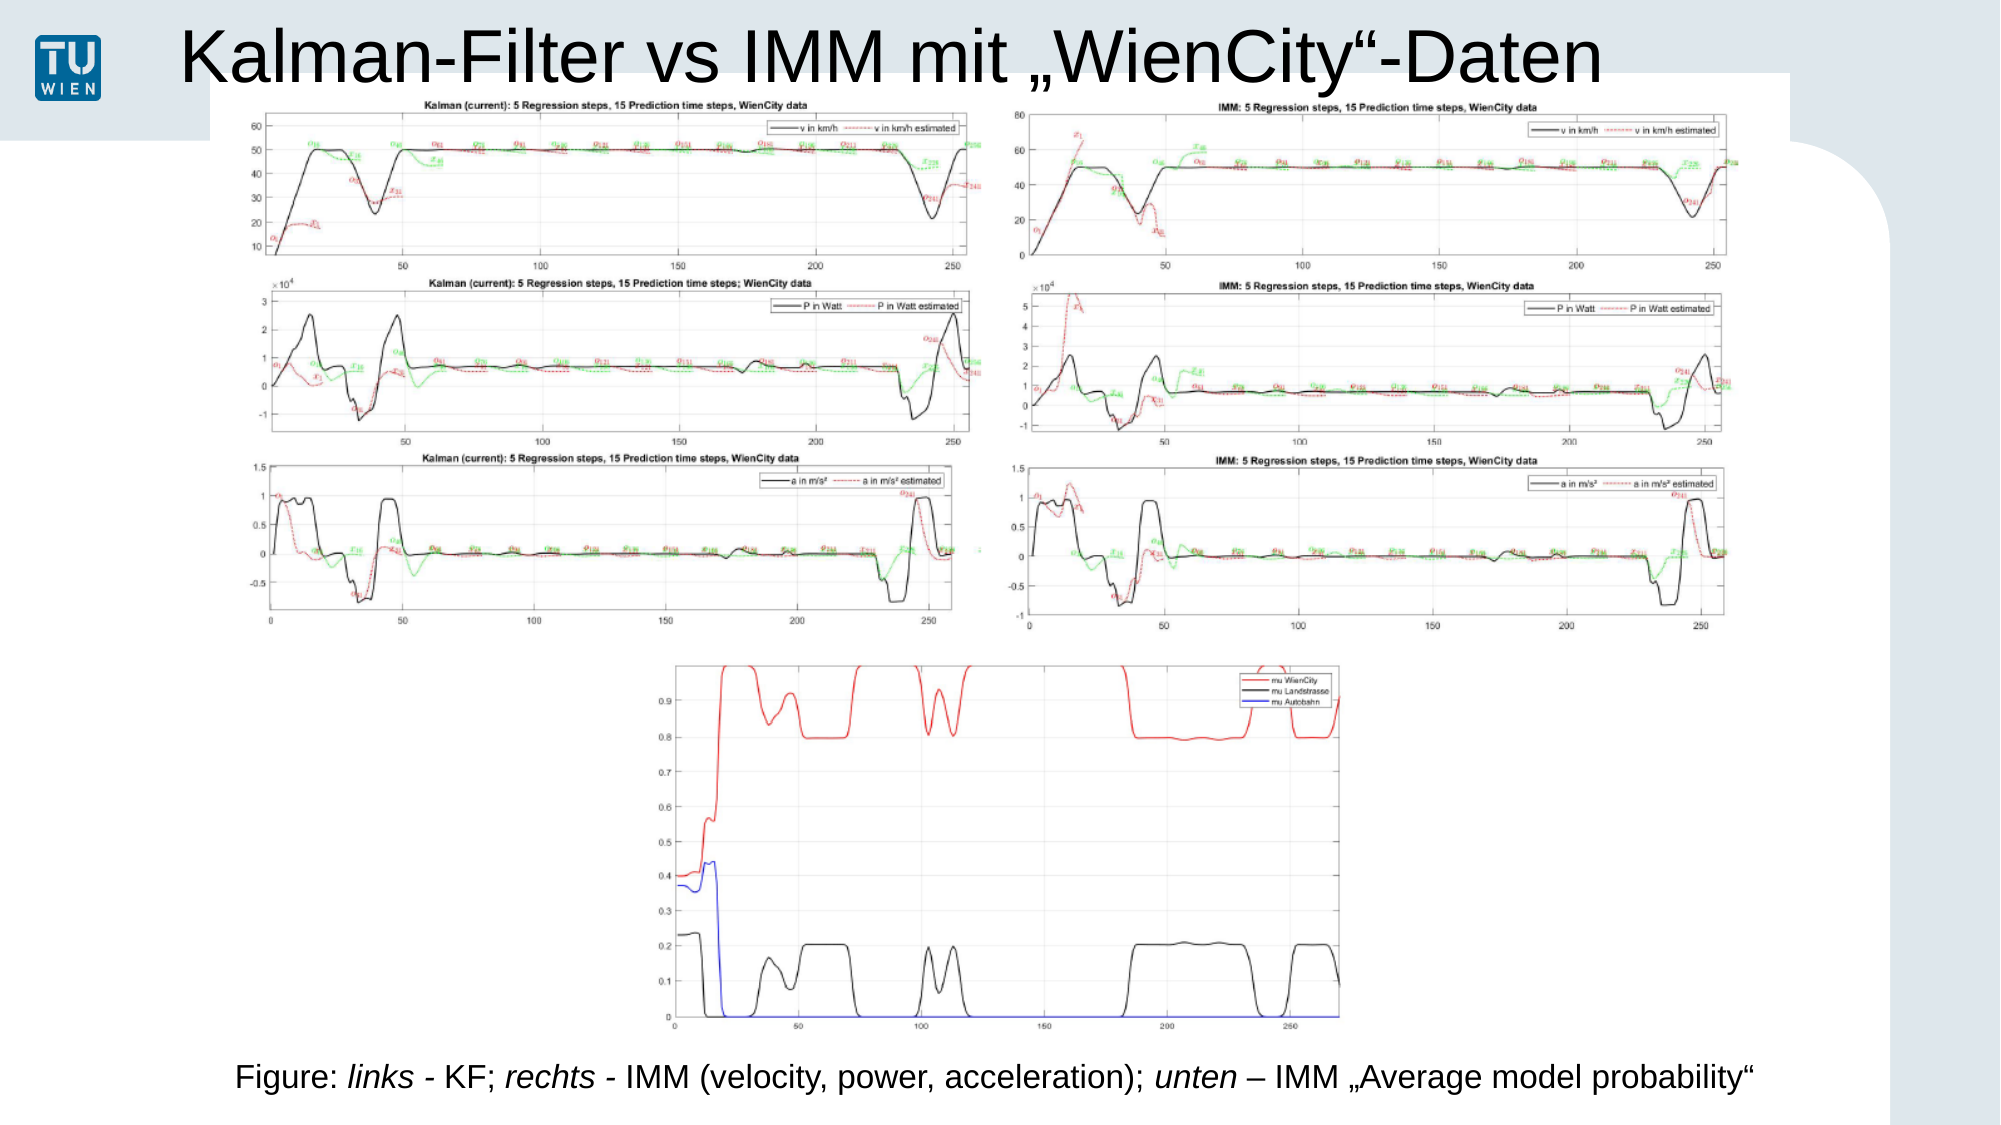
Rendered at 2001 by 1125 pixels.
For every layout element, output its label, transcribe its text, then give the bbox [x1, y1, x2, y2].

picture [90, 83, 94, 94]
picture [42, 83, 46, 94]
picture [50, 51, 56, 74]
text_box Kalman-Filter vs IMM mit „WienCity“-Daten [164, 0, 1790, 188]
picture [83, 42, 94, 74]
picture [209, 73, 1791, 1052]
text_box Figure: links - KF; rechts - IMM (velocity, power, acceleration); unten – IMM „Average model probability“ [220, 1060, 1780, 1103]
picture [69, 42, 80, 74]
picture [47, 85, 53, 94]
picture [72, 83, 78, 94]
picture [41, 42, 64, 48]
